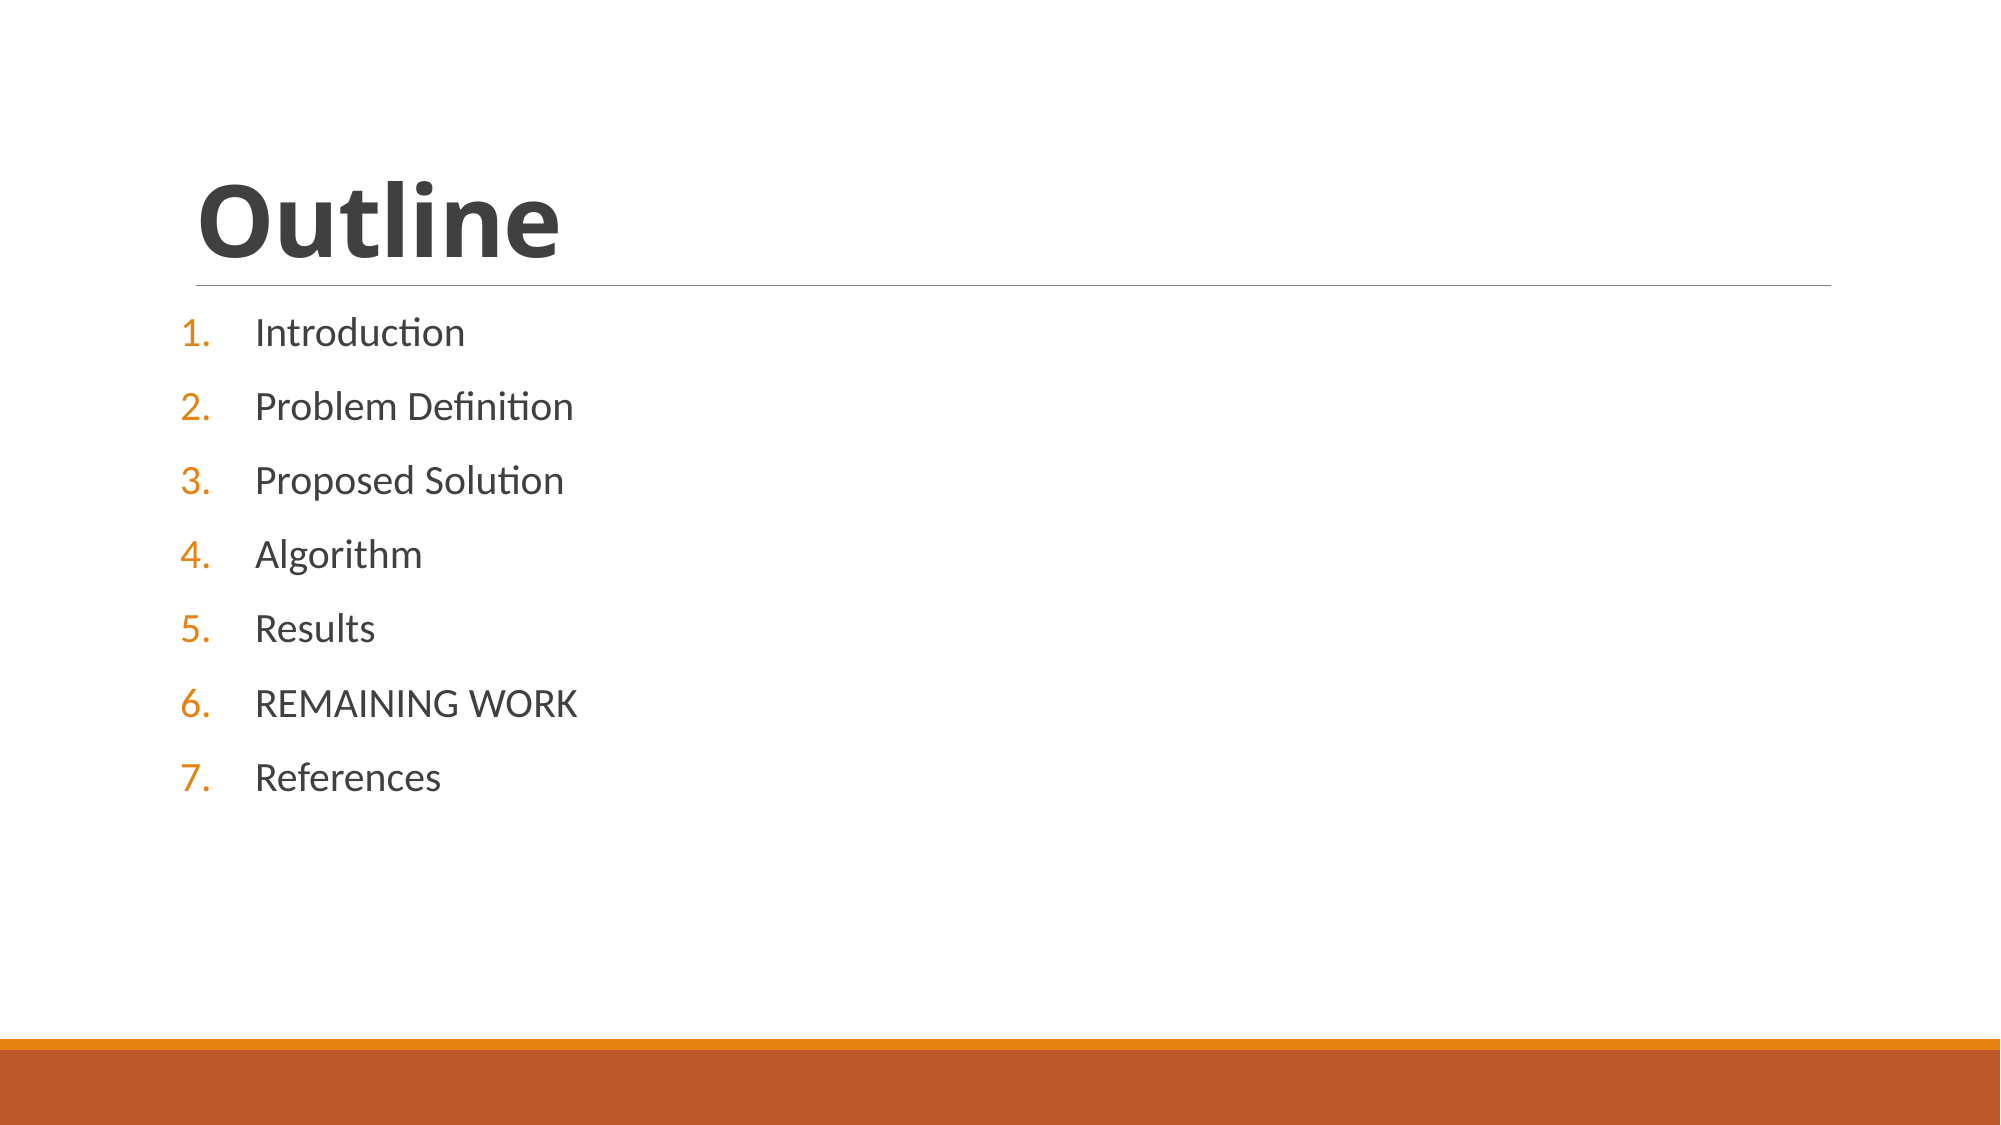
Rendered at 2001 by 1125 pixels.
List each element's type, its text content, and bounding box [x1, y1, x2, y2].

title Outline [180, 47, 1830, 285]
list Introduction Problem Definition Proposed Solution Algorithm Results REMAINING WORK References [180, 302, 1830, 963]
